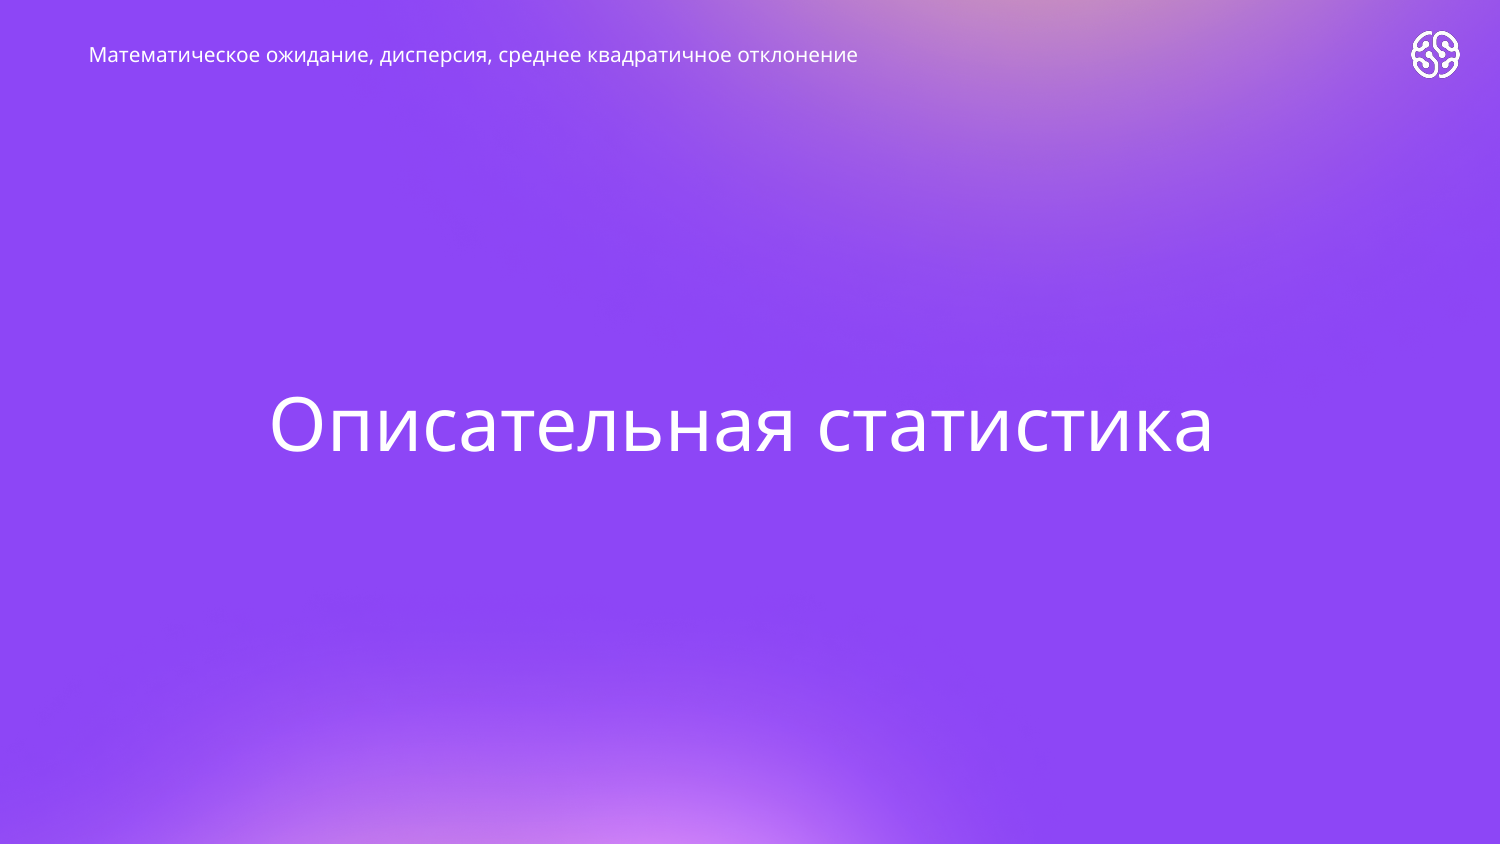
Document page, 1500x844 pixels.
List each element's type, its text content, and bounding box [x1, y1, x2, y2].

subtitle Математическое ожидание, дисперсия, среднее квадратичное отклонение [88, 24, 1066, 84]
picture [0, 0, 1500, 844]
title Описательная статистика [88, 212, 1412, 632]
